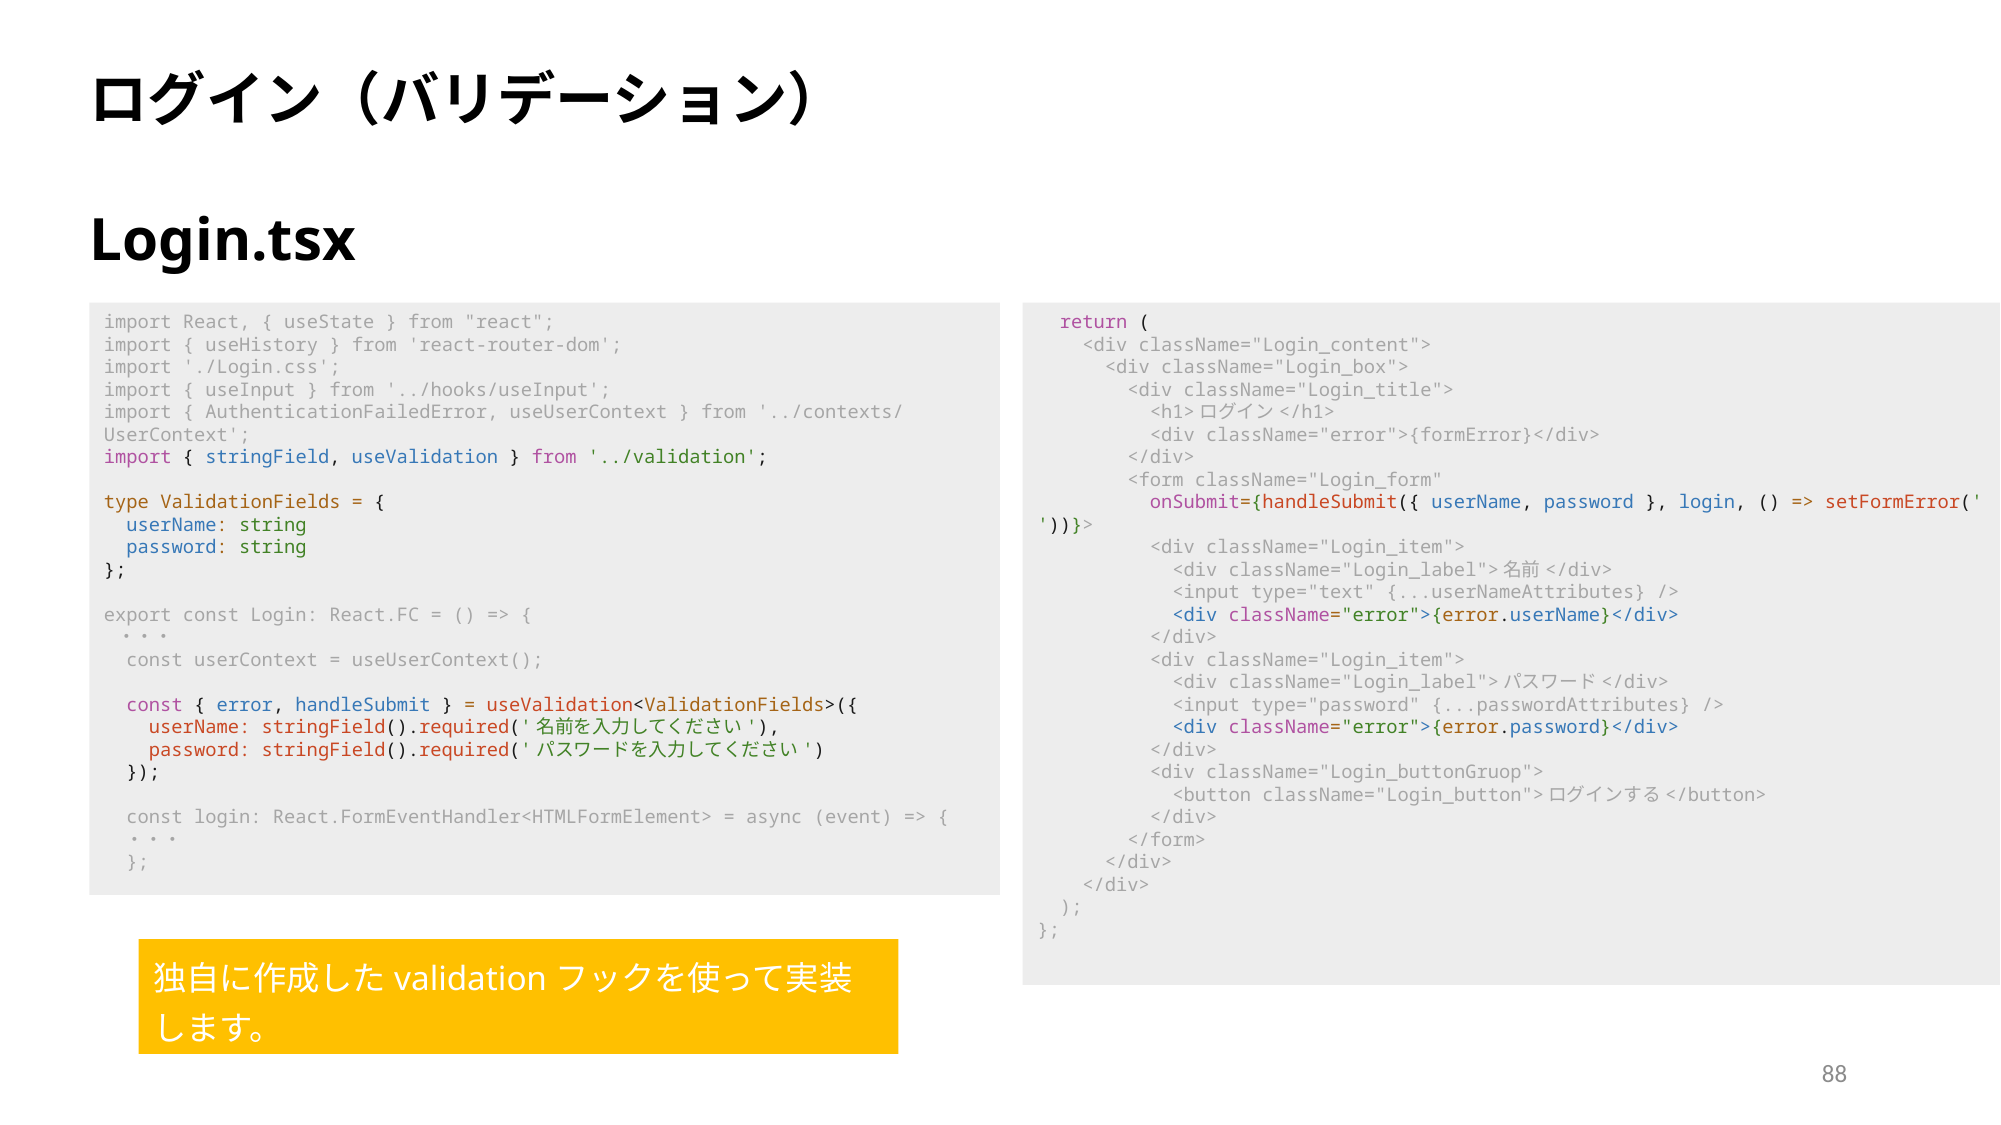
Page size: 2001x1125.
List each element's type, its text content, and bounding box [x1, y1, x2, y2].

text_box import React, { useState } from "react"; import { useHistory } from 'react-router-dom'; import './Login.css'; import { useInput } from '../hooks/useInput'; import { AuthenticationFailedError, useUserContext } from '../contexts/UserContext'; import { stringField, useValidation } from '../validation'; type ValidationFields = { userName: string password: string }; export const Login: React.FC = () => { ・・・ const userContext = useUserContext(); const { error, handleSubmit } = useValidation<ValidationFields>({ userName: stringField().required('名前を入力してください'), password: stringField().required('パスワードを入力してください') }); const login: React.FormEventHandler<HTMLFormElement> = async (event) => { ・・・ }; [89, 302, 1000, 895]
text_box return ( <div className="Login_content"> <div className="Login_box"> <div className="Login_title"> <h1>ログイン</h1> <div className="error">{formError}</div> </div> <form className="Login_form" onSubmit={handleSubmit({ userName, password }, login, () => setFormError(''))}> <div className="Login_item"> <div className="Login_label">名前</div> <input type="text" {...userNameAttributes} /> <div className="error">{error.userName}</div> </div> <div className="Login_item"> <div className="Login_label">パスワード</div> <input type="password" {...passwordAttributes} /> <div className="error">{error.password}</div> </div> <div className="Login_buttonGruop"> <button className="Login_button">ログインする</button> </div> </form> </div> </div> ); }; [1022, 302, 2000, 985]
slide_number 88 [1412, 1042, 1863, 1103]
text_box ログイン（バリデーション） Login.tsx [74, 54, 1454, 280]
text_box 独自に作成したvalidationフックを使って実装します。 [138, 939, 899, 1054]
